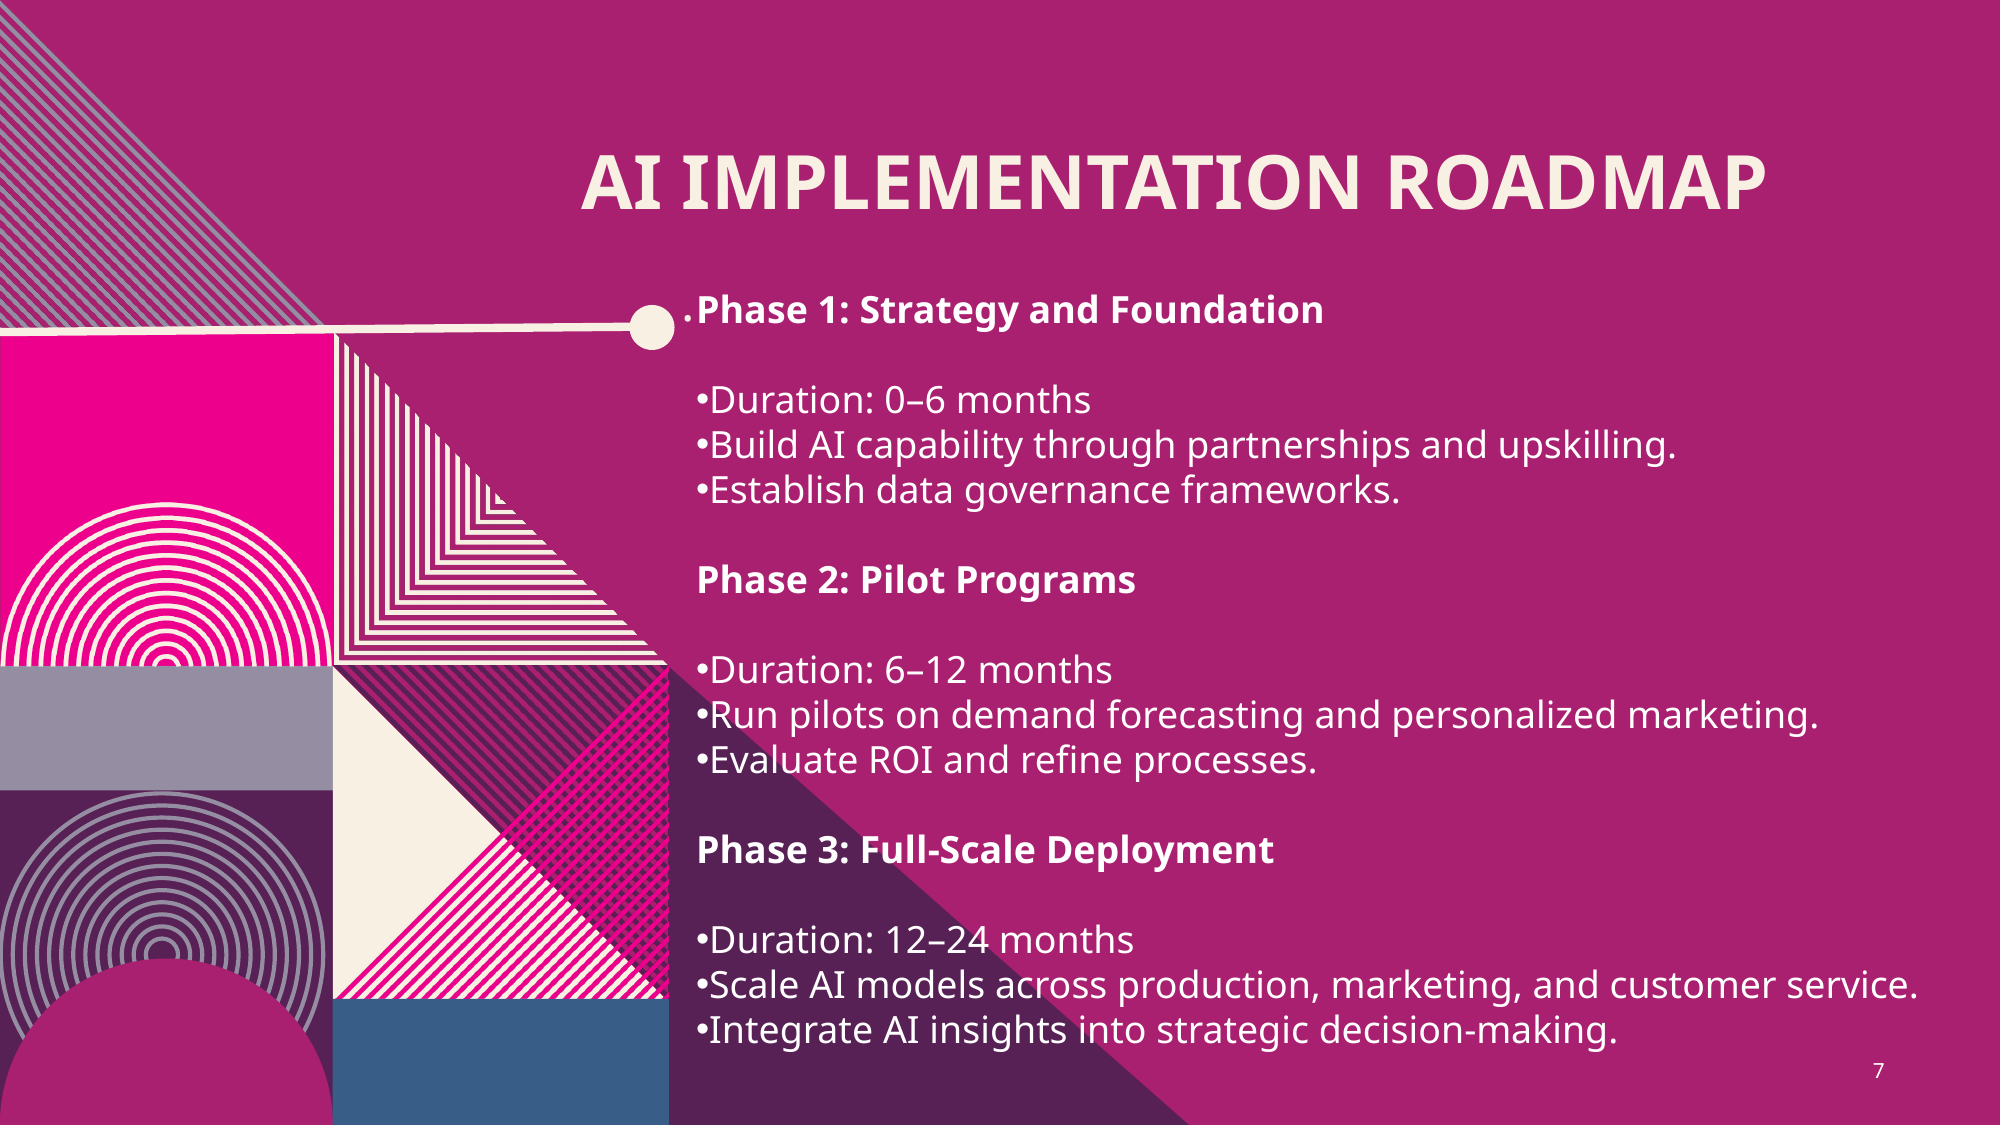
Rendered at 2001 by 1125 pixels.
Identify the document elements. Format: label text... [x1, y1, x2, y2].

picture [0, 502, 332, 667]
text_box Phase 1: Strategy and Foundation Duration: 0–6 months Build AI capability through partnerships and upskilling. Establish data governance frameworks. Phase 2: Pilot Programs Duration: 6–12 months Run pilots on demand forecasting and personalized marketing. Evaluate ROI and refine processes. Phase 3: Full-Scale Deployment Duration: 12–24 months Scale AI models across production, marketing, and customer service. Integrate AI insights into strategic decision-making. [681, 233, 2000, 1059]
title AI Implementation Roadmap [476, 94, 1875, 234]
slide_number 7 [1824, 1059, 1900, 1102]
picture [333, 332, 666, 998]
picture [0, 0, 333, 327]
subtitle . [666, 233, 2000, 1111]
